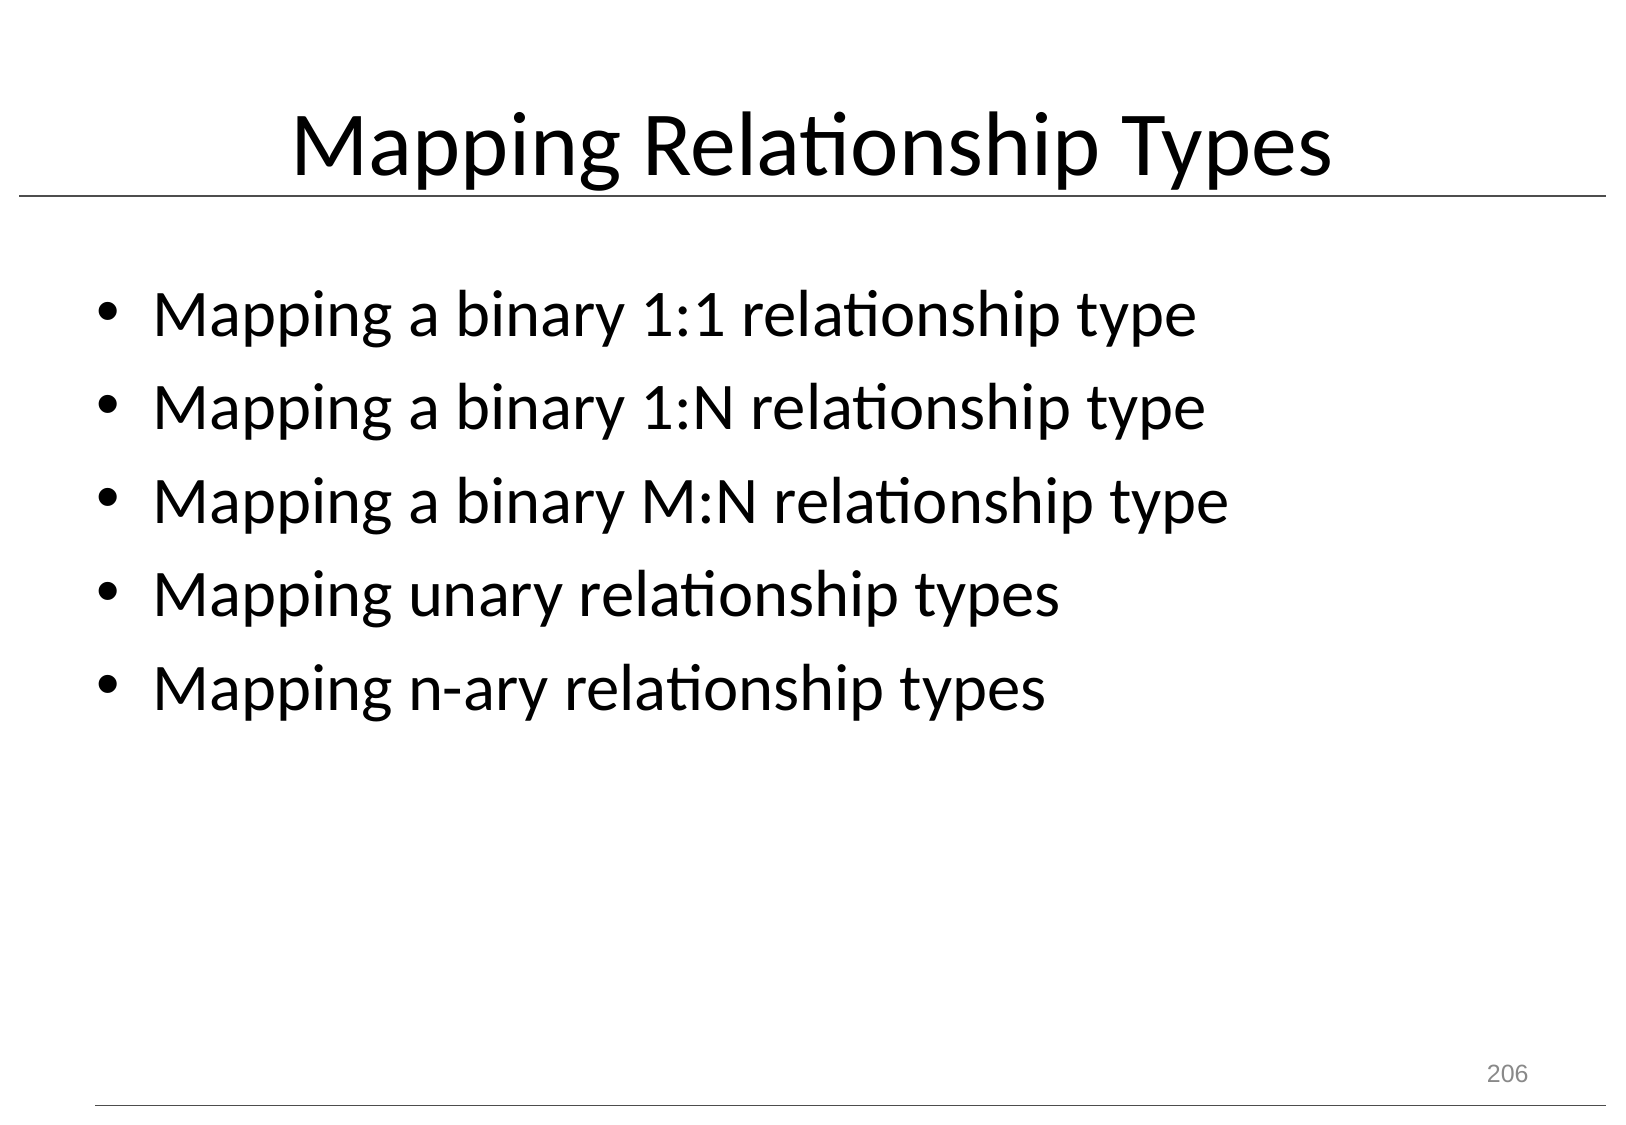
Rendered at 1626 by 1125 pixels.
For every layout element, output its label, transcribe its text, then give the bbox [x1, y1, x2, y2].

list Mapping a binary 1:1 relationship type Mapping a binary 1:N relationship type Mapping a binary M:N relationship type Mapping unary relationship types Mapping n-ary relationship types [81, 262, 1544, 1005]
slide_number 206 [1164, 1042, 1544, 1103]
title Mapping Relationship Types [81, 45, 1544, 233]
